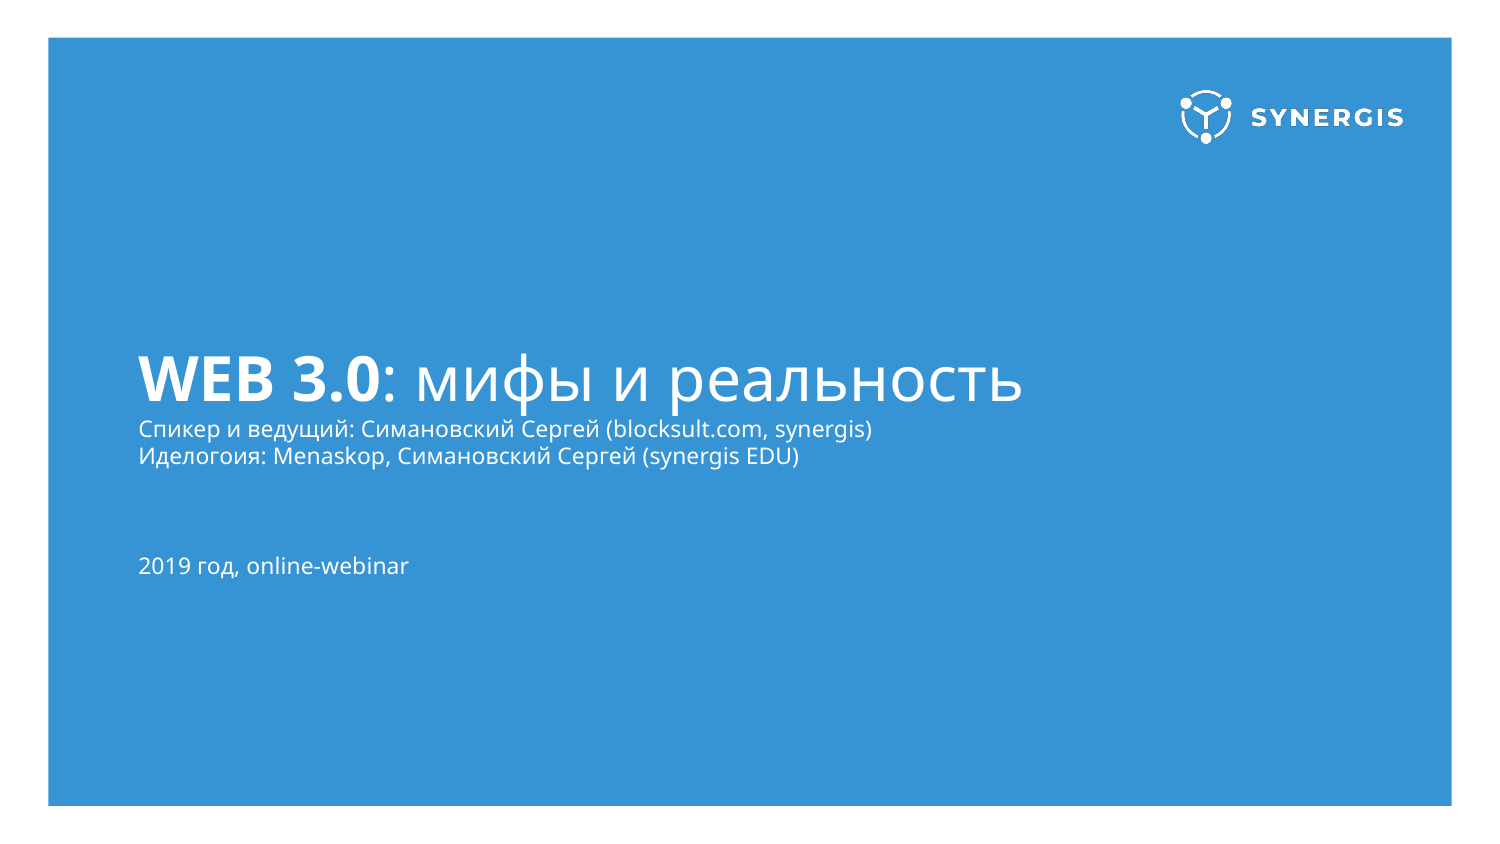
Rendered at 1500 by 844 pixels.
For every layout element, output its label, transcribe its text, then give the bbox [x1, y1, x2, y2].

text_box WEB 3.0: мифы и реальность Спикер и ведущий: Симановский Сергей (blocksult.com, synergis) Иделогоия: Menaskop, Симановский Сергей (synergis EDU) 2019 год, online-webinar [48, 37, 1452, 806]
picture [1161, 70, 1421, 162]
